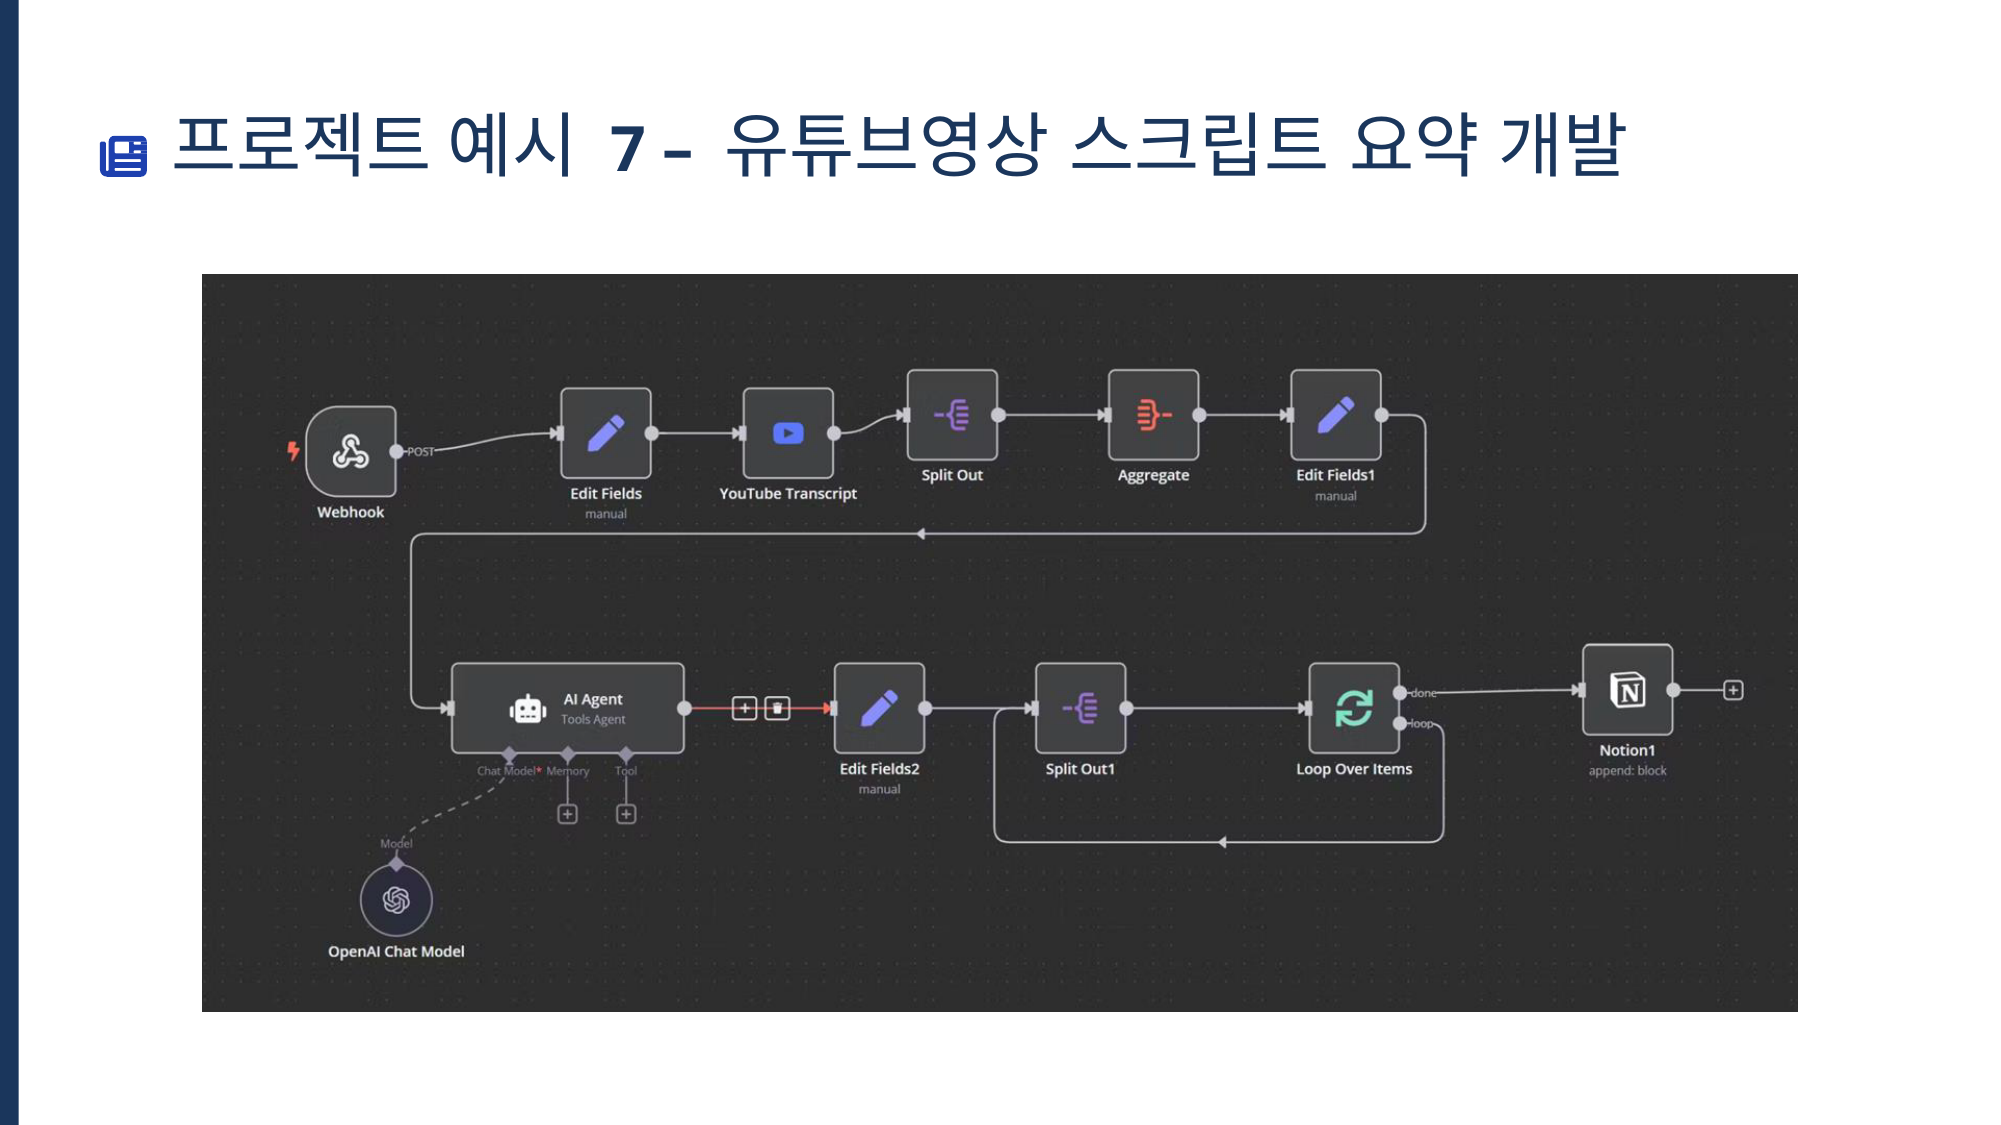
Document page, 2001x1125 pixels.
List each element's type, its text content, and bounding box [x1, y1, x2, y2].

text_box [99, 135, 147, 177]
title 프로젝트 예시 7 – 유튜브영상 스크립트 요약 개발 [150, 86, 1888, 289]
picture [201, 274, 1799, 1012]
